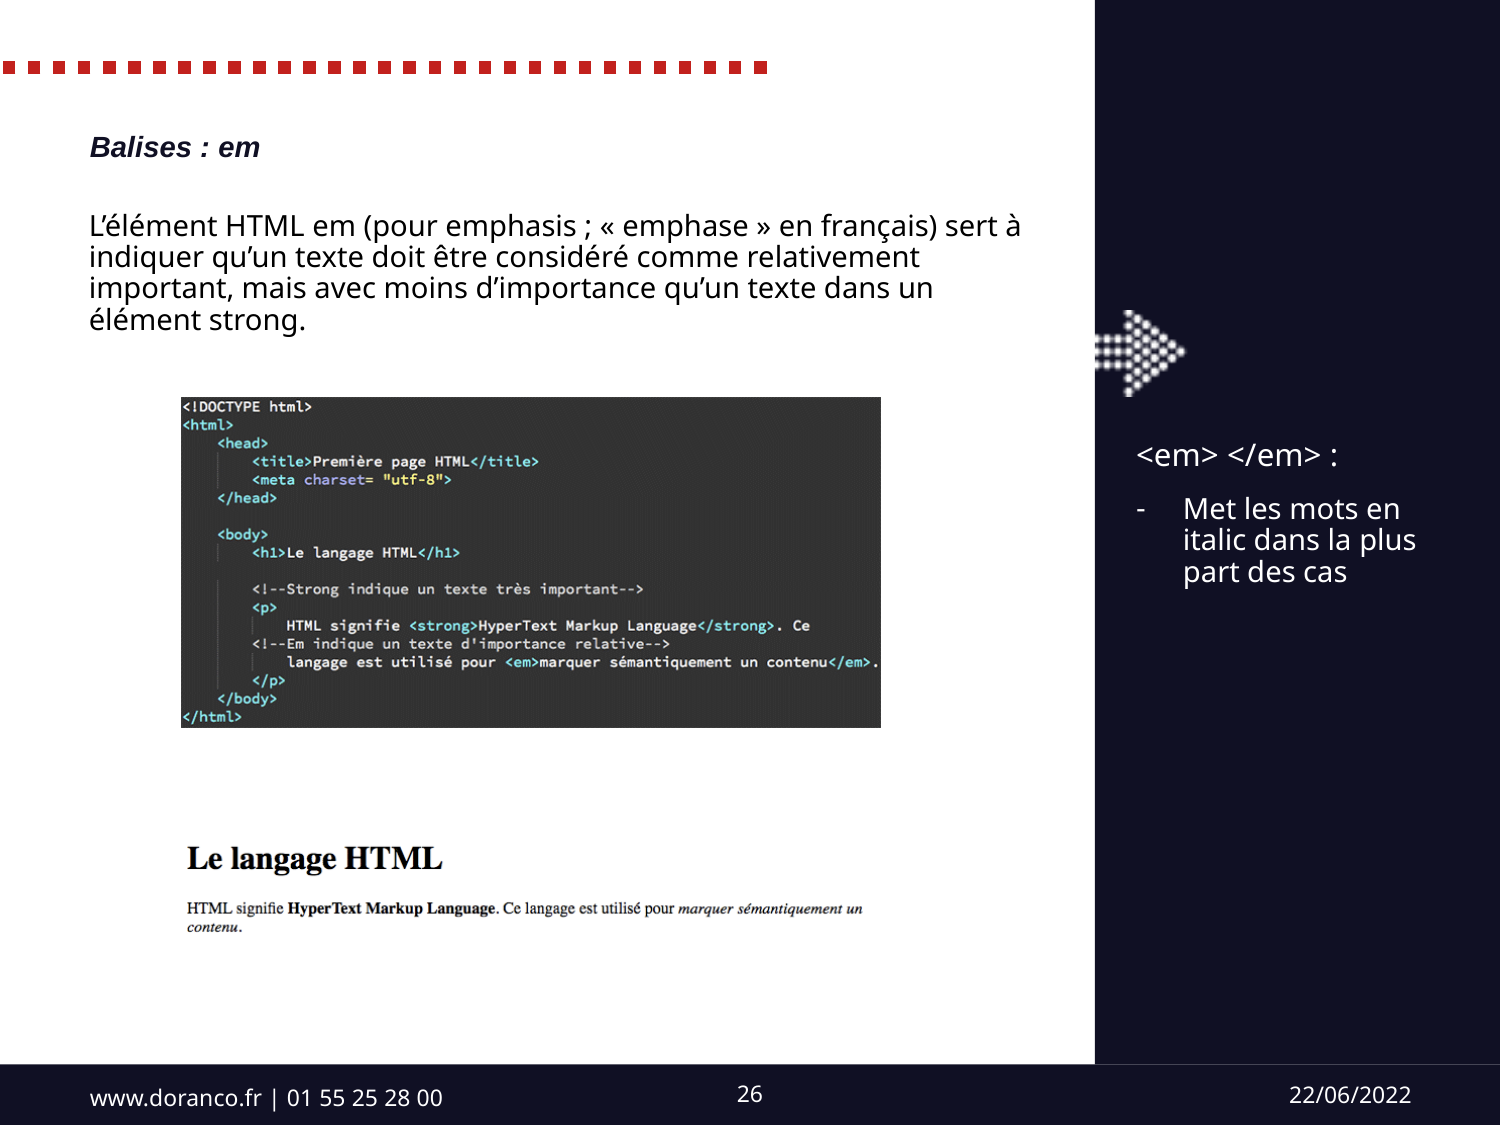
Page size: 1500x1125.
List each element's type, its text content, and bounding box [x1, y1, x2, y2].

list L’élément HTML em (pour emphasis ; « emphase » en français) sert à indiquer qu’un texte doit être considéré comme relativement important, mais avec moins d’importance qu’un texte dans un élément strong. [73, 203, 1048, 987]
text_box 22/06/2022 [1089, 1064, 1428, 1125]
picture [181, 397, 881, 728]
text_box 26 [581, 1064, 919, 1125]
text_box www.doranco.fr | 01 55 25 28 00 [75, 1064, 531, 1125]
picture [181, 831, 881, 952]
list <em> </em> : Met les mots en italic dans la plus part des cas [1121, 432, 1473, 876]
list Balises : em [75, 125, 1048, 168]
